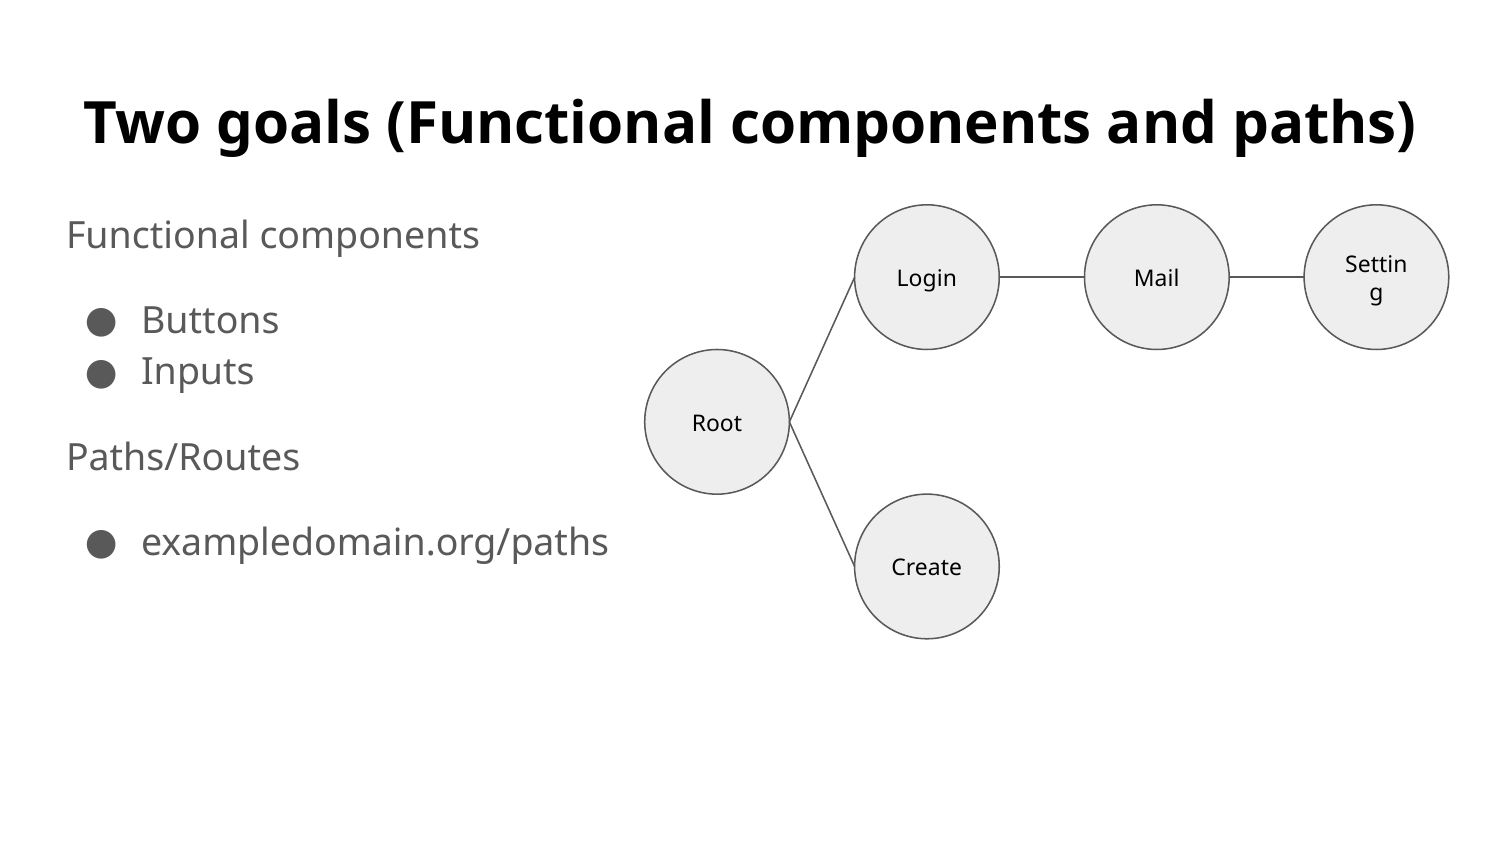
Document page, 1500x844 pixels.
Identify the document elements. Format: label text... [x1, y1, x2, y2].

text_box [789, 421, 855, 567]
title Two goals (Functional components and paths) [51, 72, 1449, 167]
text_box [789, 276, 855, 421]
text_box Mail [1084, 204, 1230, 350]
list Functional components Buttons Inputs Paths/Routes exampledomain.org/paths [51, 189, 1449, 750]
text_box Root [644, 349, 784, 495]
text_box Setting [1304, 204, 1449, 350]
text_box Create [855, 494, 1000, 639]
text_box Login [854, 204, 1000, 350]
